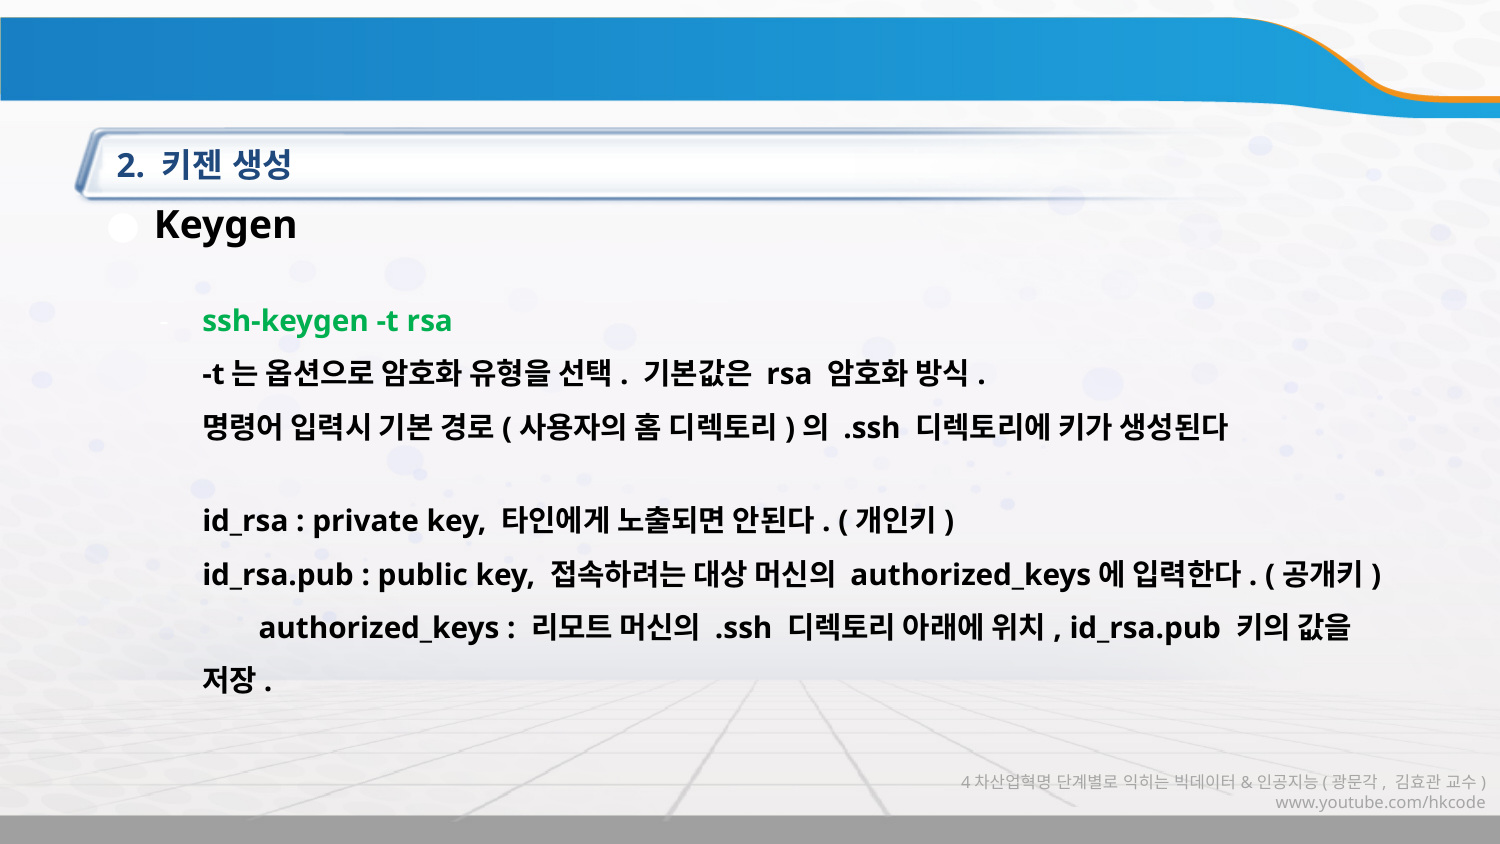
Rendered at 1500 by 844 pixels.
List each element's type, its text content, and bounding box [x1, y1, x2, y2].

text_box id_rsa : private key, 타인에게 노출되면 안된다. (개인키) id_rsa.pub : public key, 접속하려는 대상 머신의 authorized_keys에 입력한다. (공개키) authorized_keys : 리모트 머신의 .ssh 디렉토리 아래에 위치, id_rsa.pub 키의 값을 저장. [134, 472, 1400, 763]
picture [0, 0, 1500, 844]
text_box 3. 키젠 설정 [29, 0, 1175, 103]
text_box Keygen [86, 216, 590, 258]
text_box ssh-keygen -t rsa -t는 옵션으로 암호화 유형을 선택. 기본값은 rsa 암호화 방식. 명령어 입력시 기본 경로(사용자의 홈 디렉토리)의 .ssh 디렉토리에 키가 생성된다 [134, 272, 1362, 436]
text_box [134, 436, 1362, 472]
